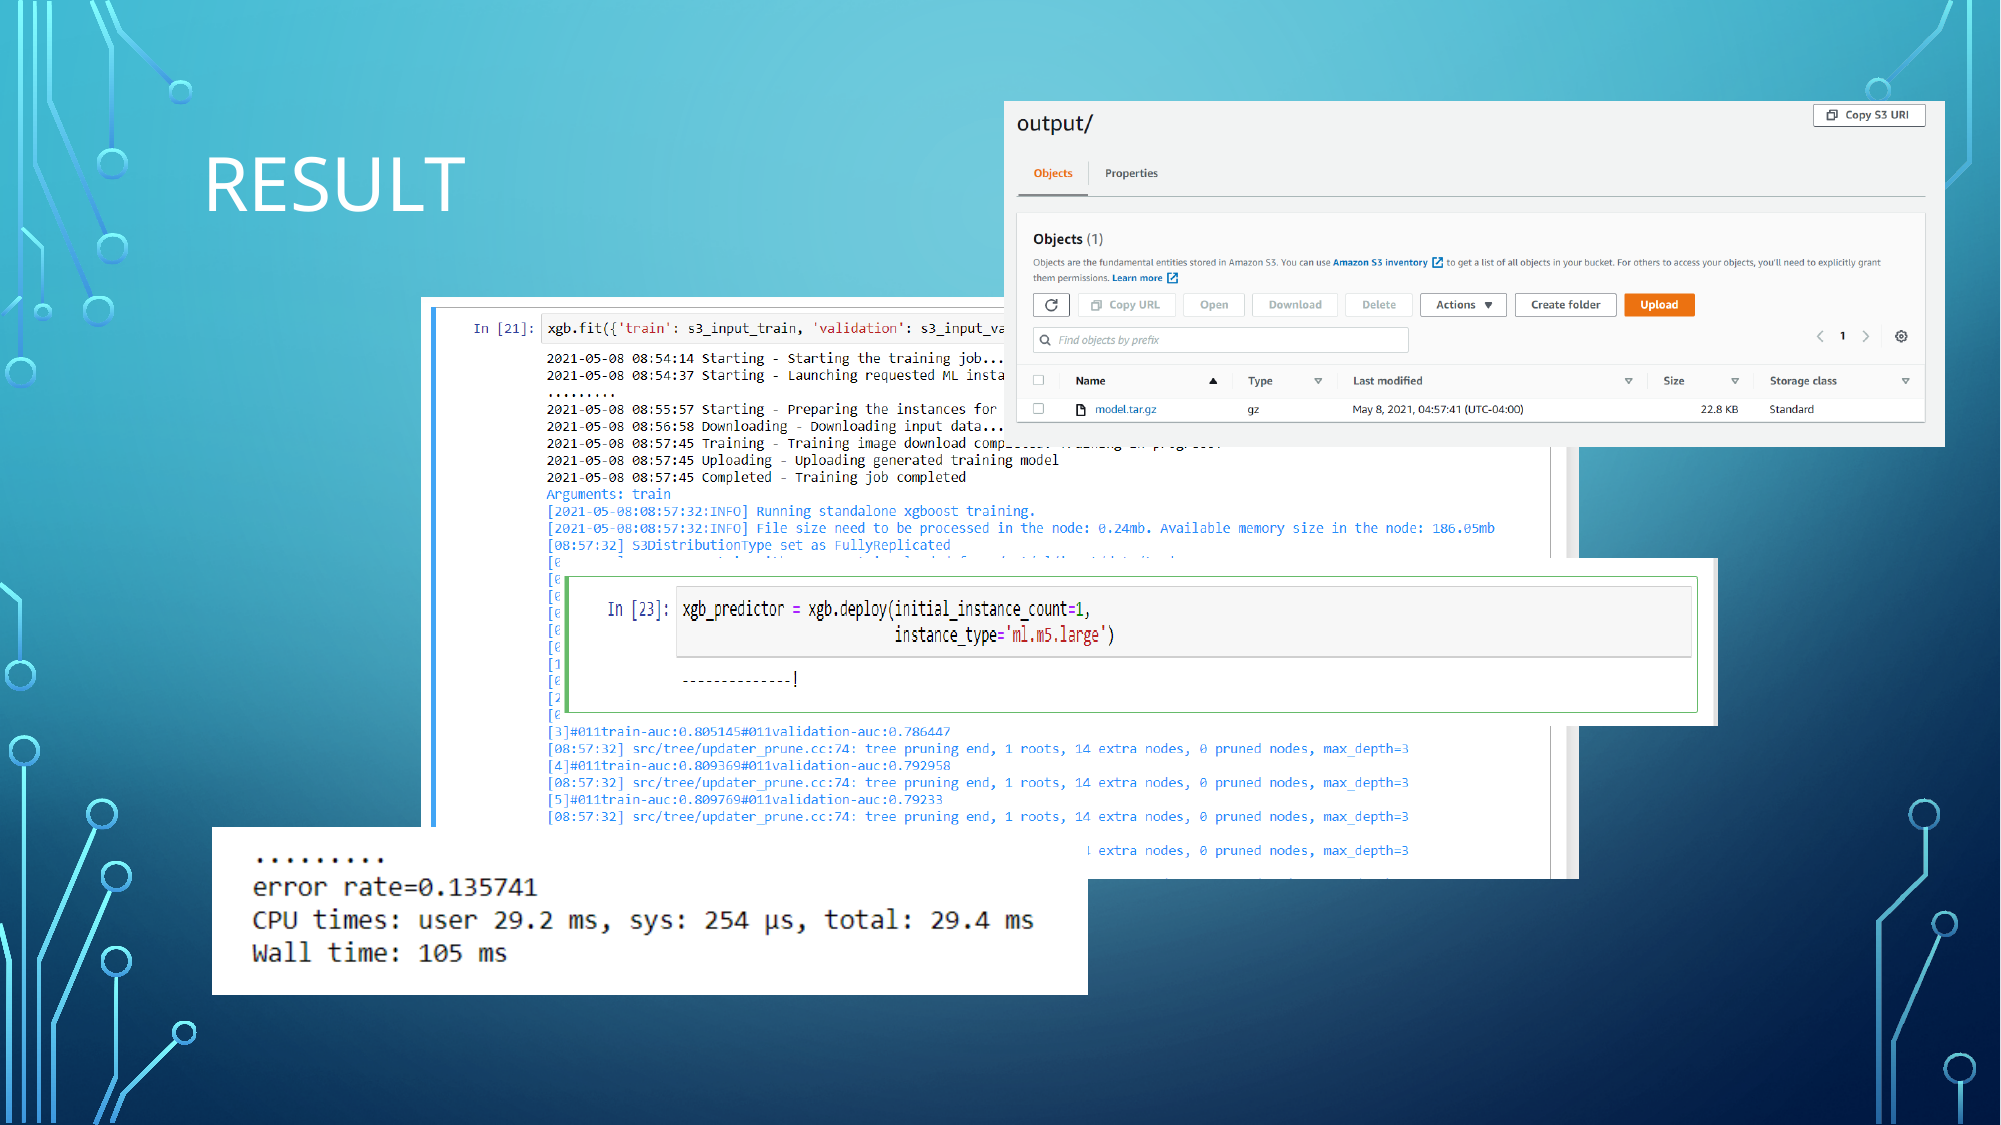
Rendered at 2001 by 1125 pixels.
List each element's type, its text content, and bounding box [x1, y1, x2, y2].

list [420, 297, 1579, 879]
picture [559, 558, 1718, 727]
picture [1004, 101, 1945, 447]
picture [212, 826, 1089, 995]
title Result [187, 66, 1813, 309]
